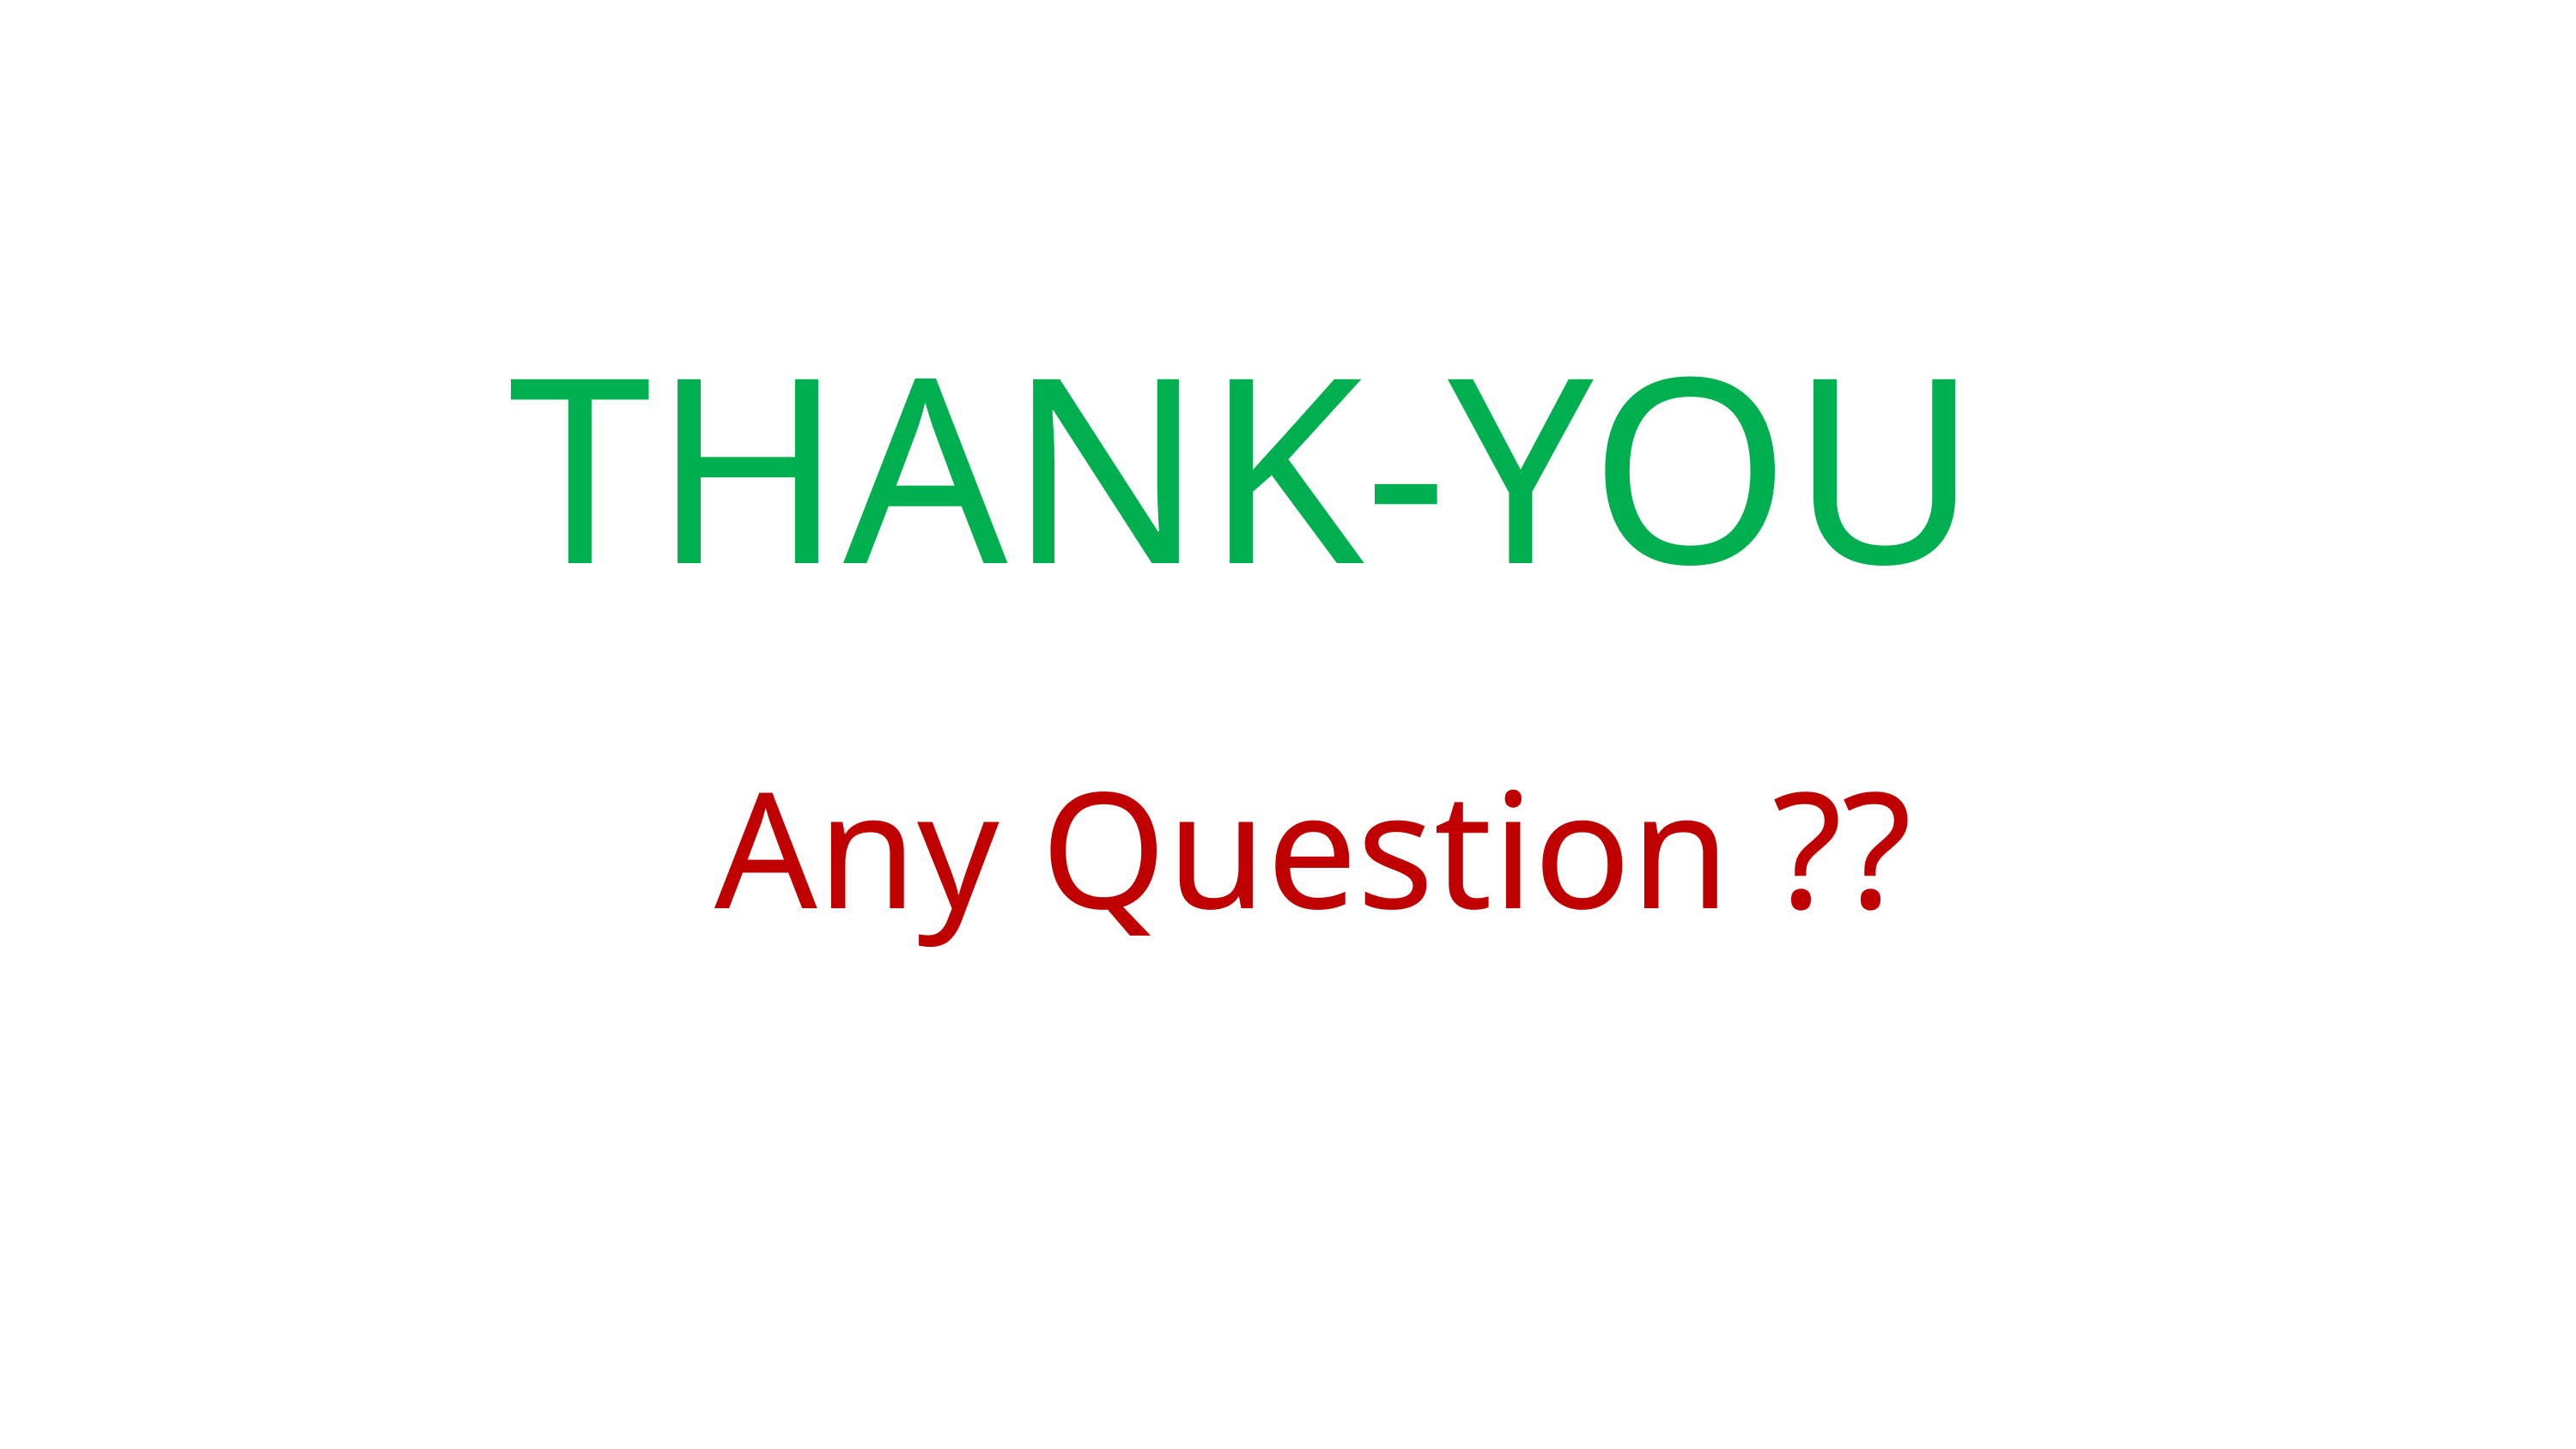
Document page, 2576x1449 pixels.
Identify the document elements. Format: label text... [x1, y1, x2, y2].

text_box THANK-YOU [167, 336, 2323, 615]
text_box Any Question ?? [167, 767, 2462, 942]
